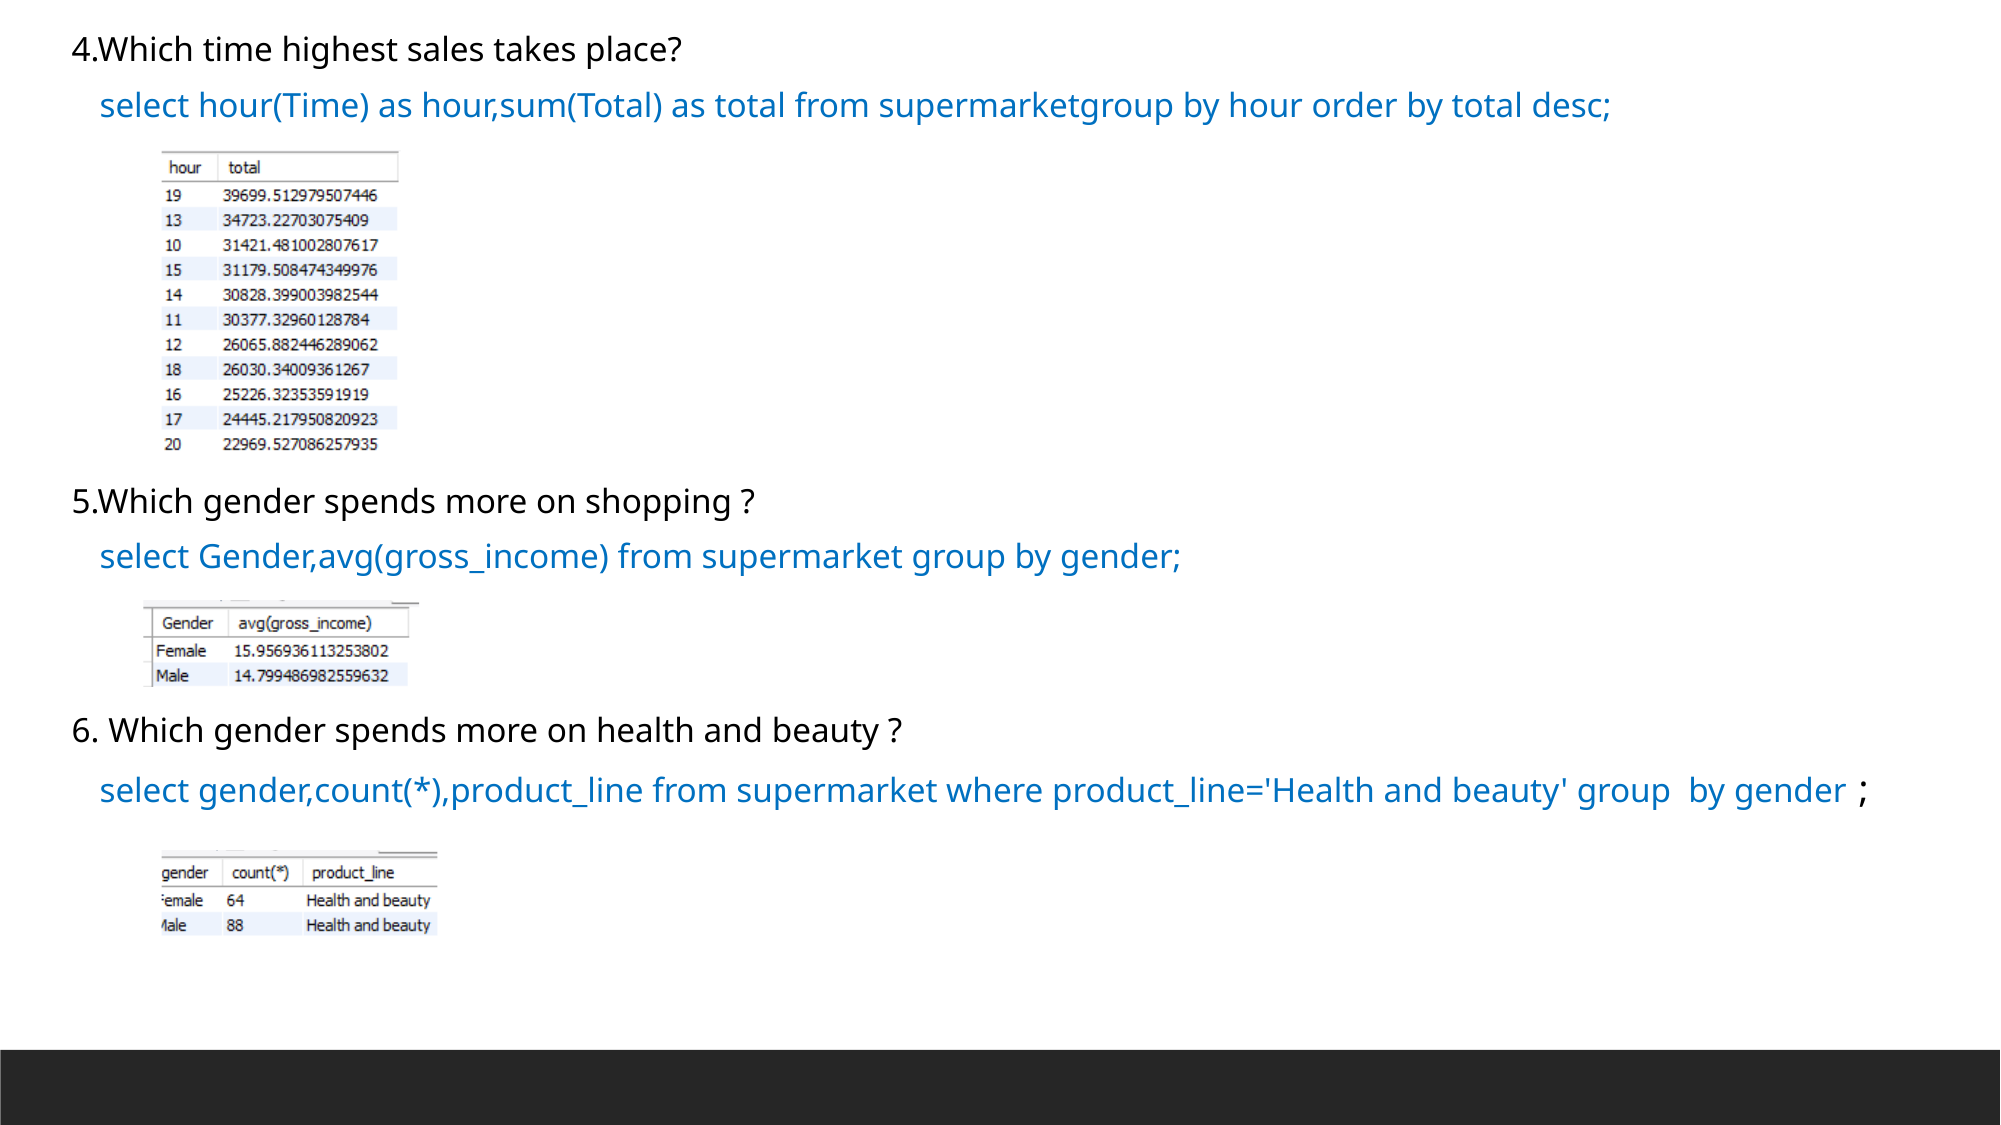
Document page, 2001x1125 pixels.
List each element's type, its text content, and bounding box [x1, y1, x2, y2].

text_box 6. Which gender spends more on health and beauty ? [56, 701, 1057, 757]
text_box 4.Which time highest sales takes place? [56, 21, 1057, 76]
text_box select Gender,avg(gross_income) from supermarket group by gender; [84, 527, 1662, 583]
text_box select gender,count(*),product_line from supermarket where product_line='Health and beauty' group by gender ; [84, 757, 1979, 818]
picture [161, 849, 438, 941]
picture [142, 600, 420, 688]
text_box 5.Which gender spends more on shopping ? [56, 472, 1057, 528]
picture [161, 149, 402, 456]
text_box select hour(Time) as hour,sum(Total) as total from supermarketgroup by hour order by total desc; [84, 76, 1763, 132]
